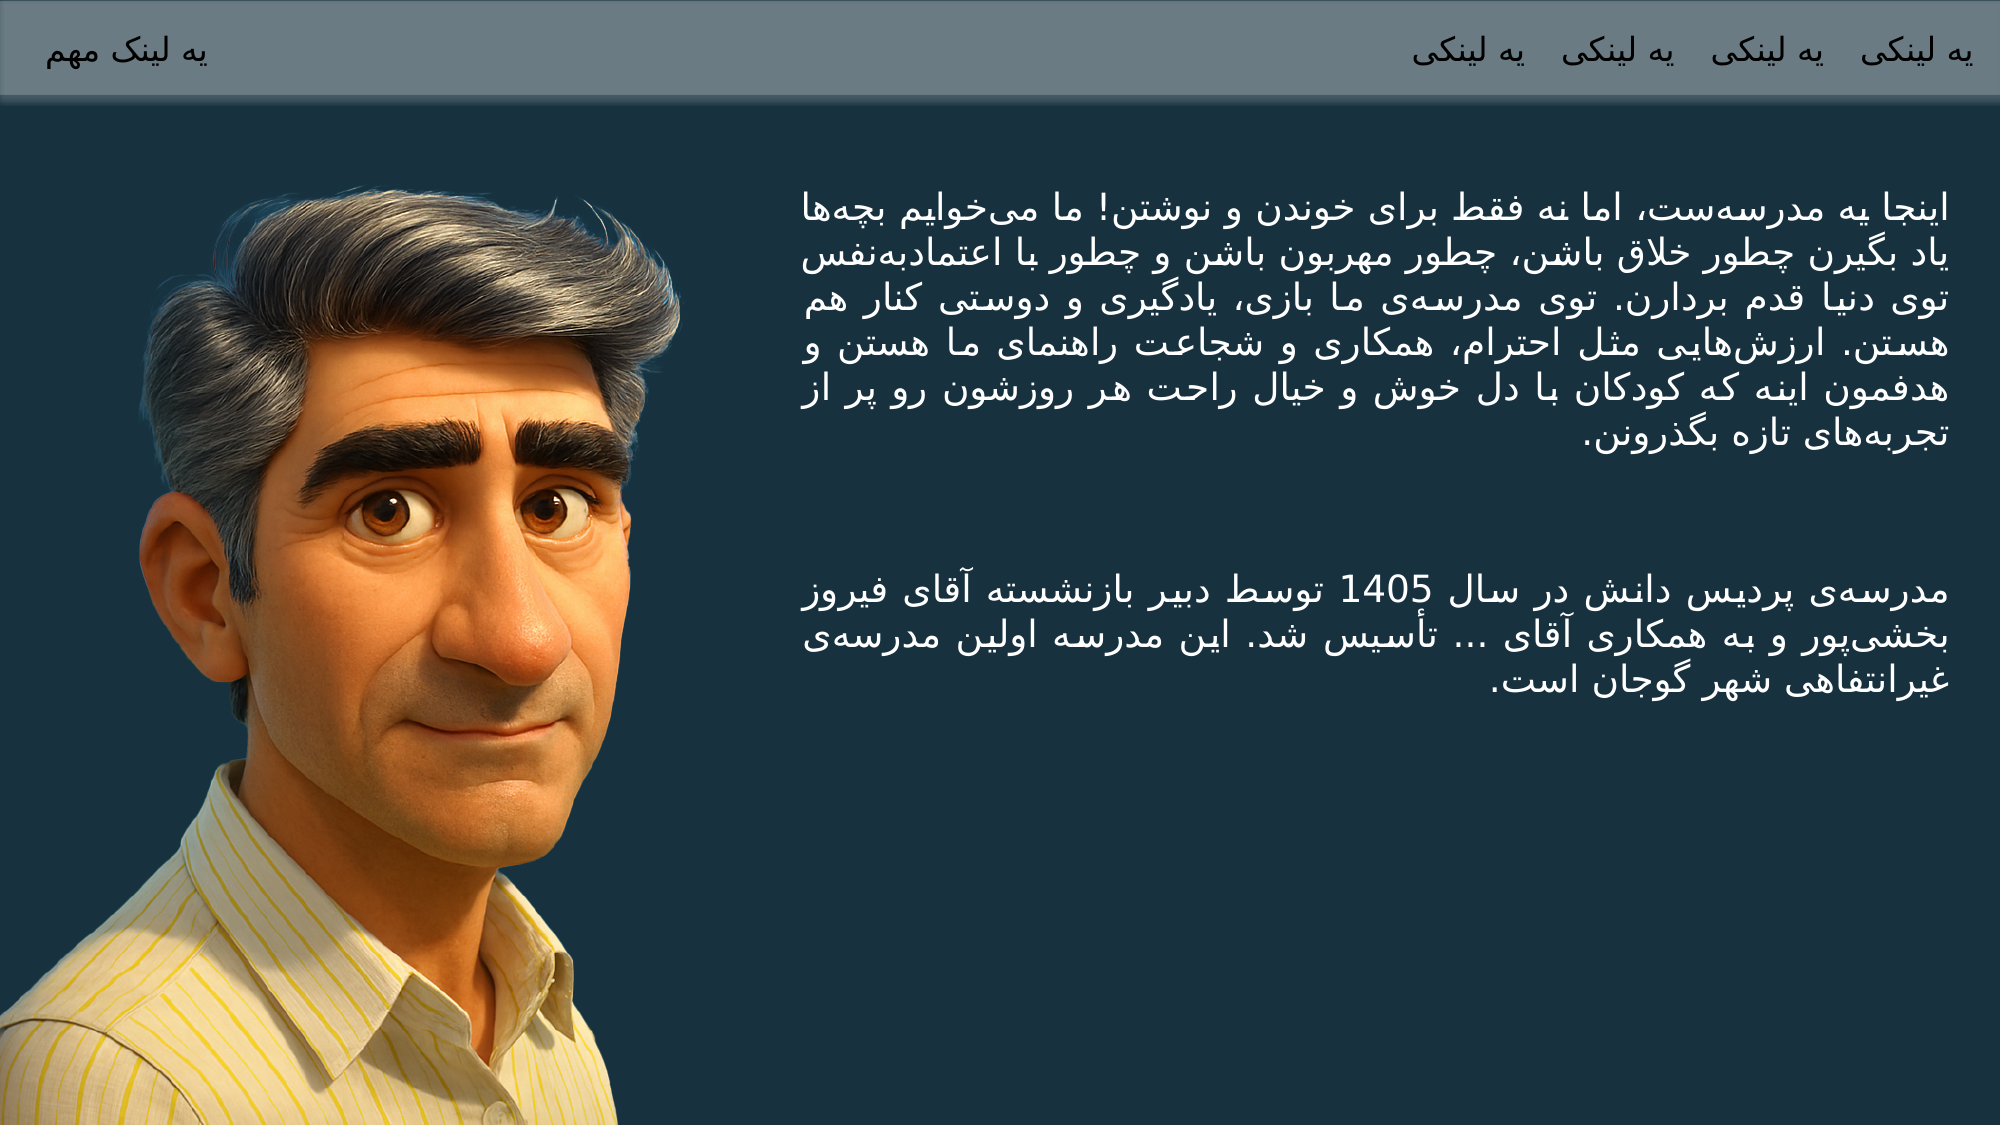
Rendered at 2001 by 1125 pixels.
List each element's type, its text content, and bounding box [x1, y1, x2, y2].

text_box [0, 0, 2000, 96]
text_box اینجا یه مدرسه‌ست، اما نه فقط برای خوندن و نوشتن! ما می‌خوایم بچه‌ها یاد بگیرن چطور خلاق باشن، چطور مهربون باشن و چطور با اعتمادبه‌نفس توی دنیا قدم بردارن. توی مدرسه‌ی ما بازی، یادگیری و دوستی کنار هم هستن. ارزش‌هایی مثل احترام، همکاری و شجاعت راهنمای ما هستن و هدفمون اینه که کودکان با دل خوش و خیال راحت هر روزشون رو پر از تجربه‌های تازه بگذرونن. [785, 175, 1965, 460]
picture [0, 179, 689, 1125]
text_box مدرسه‌ی پردیس دانش در سال 1405 توسط دبیر بازنشسته آقای فیروز بخشی‌پور و به همکاری آقای ... تأسیس شد. این مدرسه اولین مدرسه‌ی غیرانتفاهی شهر گوجان است. [785, 557, 1965, 708]
